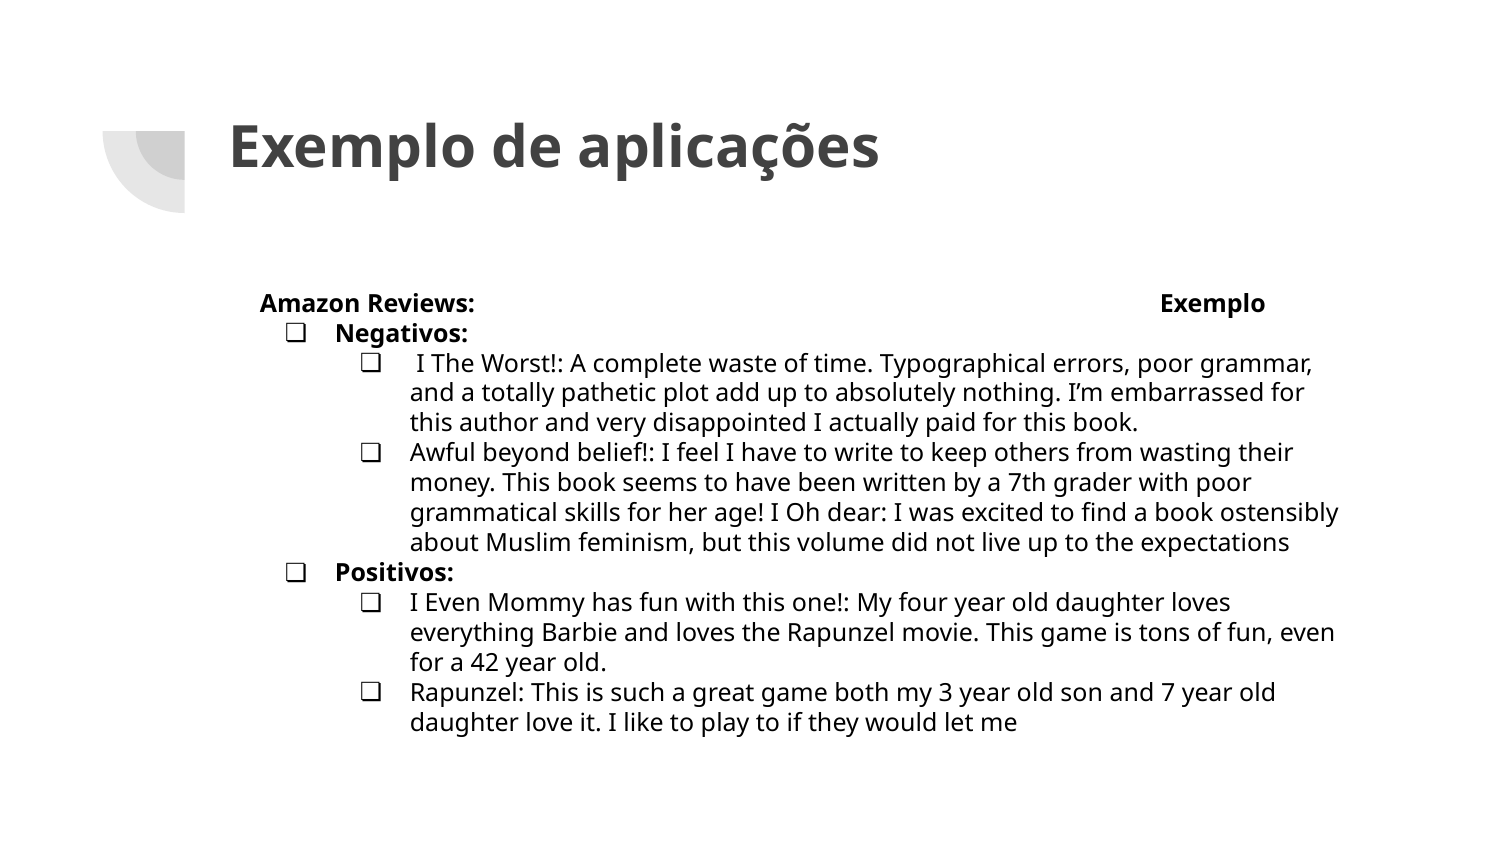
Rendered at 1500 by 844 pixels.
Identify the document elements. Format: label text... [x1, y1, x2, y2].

title Exemplo de aplicações [213, 94, 1368, 259]
text_box Amazon Reviews: Exemplo Negativos: I The Worst!: A complete waste of time. Typographical errors, poor grammar, and a totally pathetic plot add up to absolutely nothing. I’m embarrassed for this author and very disappointed I actually paid for this book. Awful beyond belief!: I feel I have to write to keep others from wasting their money. This book seems to have been written by a 7th grader with poor grammatical skills for her age! I Oh dear: I was excited to find a book ostensibly about Muslim feminism, but this volume did not live up to the expectations Positivos: I Even Mommy has fun with this one!: My four year old daughter loves everything Barbie and loves the Rapunzel movie. This game is tons of fun, even for a 42 year old. Rapunzel: This is such a great game both my 3 year old son and 7 year old daughter love it. I like to play to if they would let me [244, 272, 1368, 752]
